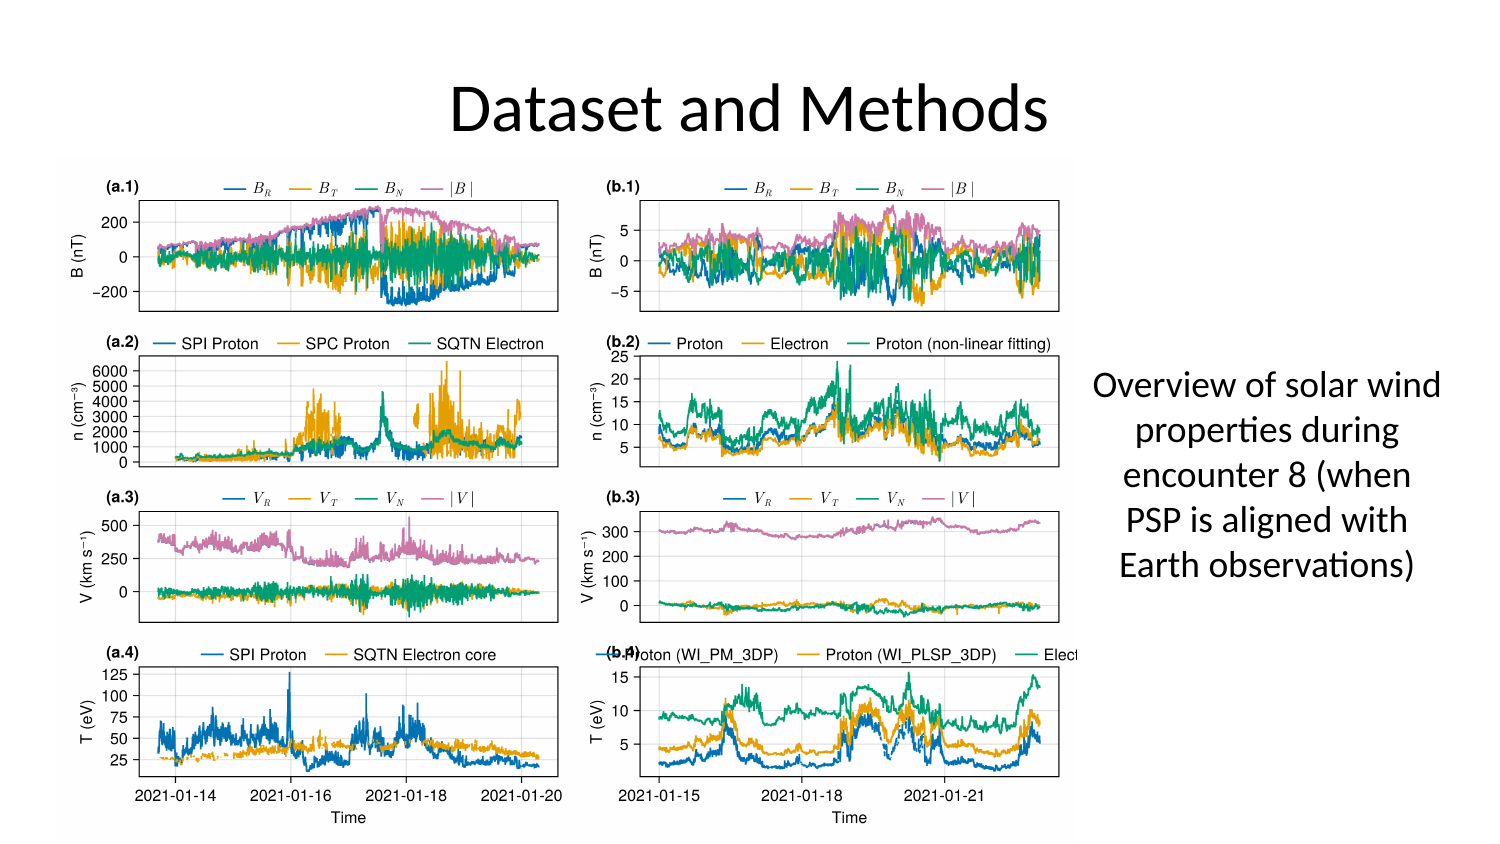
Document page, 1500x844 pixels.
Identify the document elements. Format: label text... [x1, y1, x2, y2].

text_box Overview of solar wind properties during encounter 8 (when PSP is aligned with Earth observations) [1080, 352, 1459, 436]
picture [49, 158, 1077, 844]
title Dataset and Methods [75, 33, 1425, 175]
